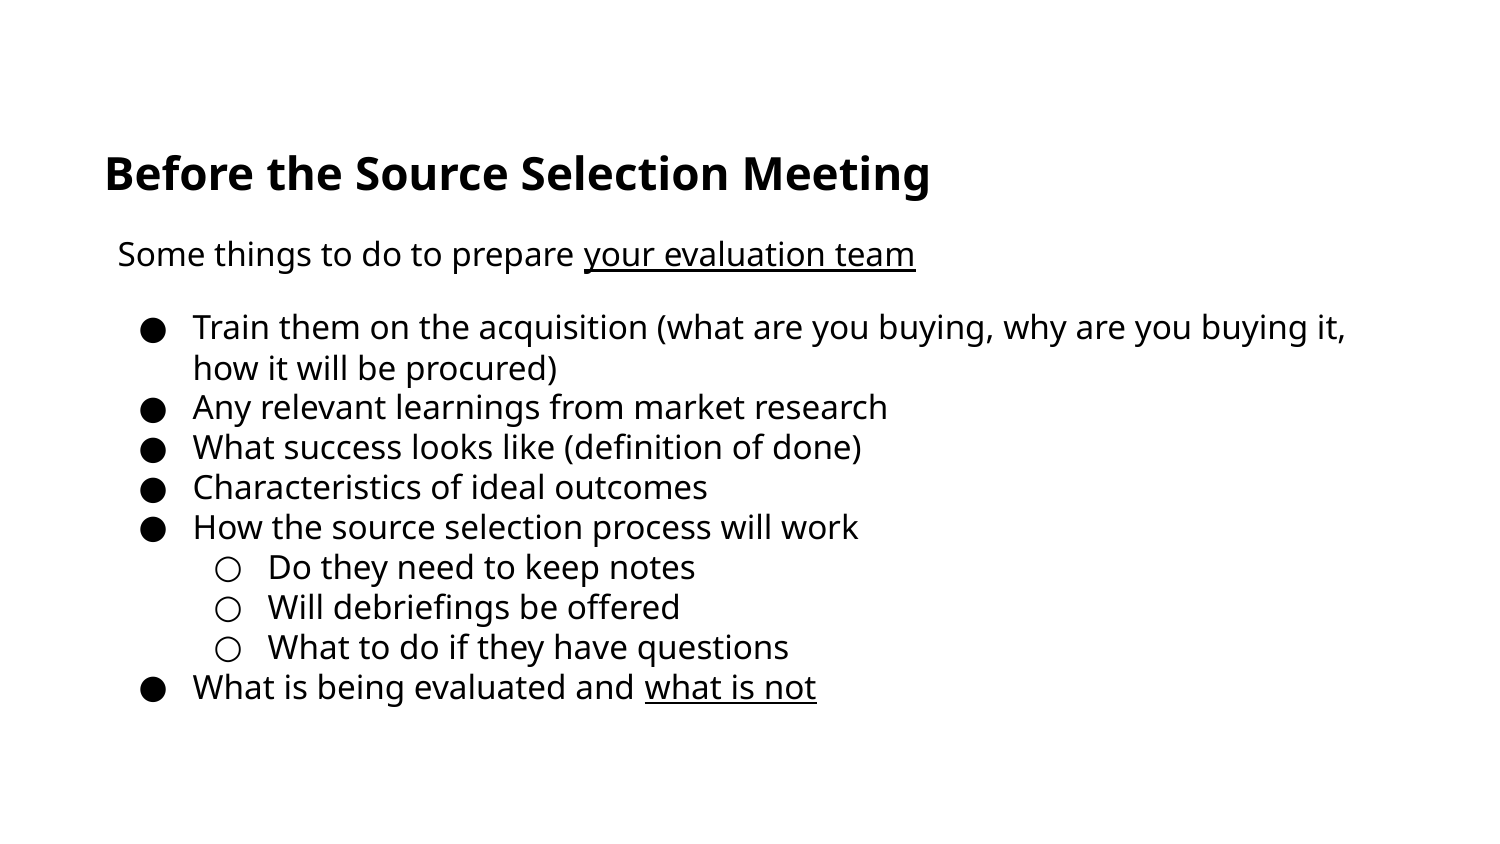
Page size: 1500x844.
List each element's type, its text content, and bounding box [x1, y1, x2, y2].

title Before the Source Selection Meeting [89, 129, 1331, 213]
list Some things to do to prepare your evaluation team Train them on the acquisition (what are you buying, why are you buying it, how it will be procured) Any relevant learnings from market research What success looks like (definition of done) Characteristics of ideal outcomes How the source selection process will work Do they need to keep notes Will debriefings be offered What to do if they have questions What is being evaluated and what is not [102, 212, 1435, 844]
